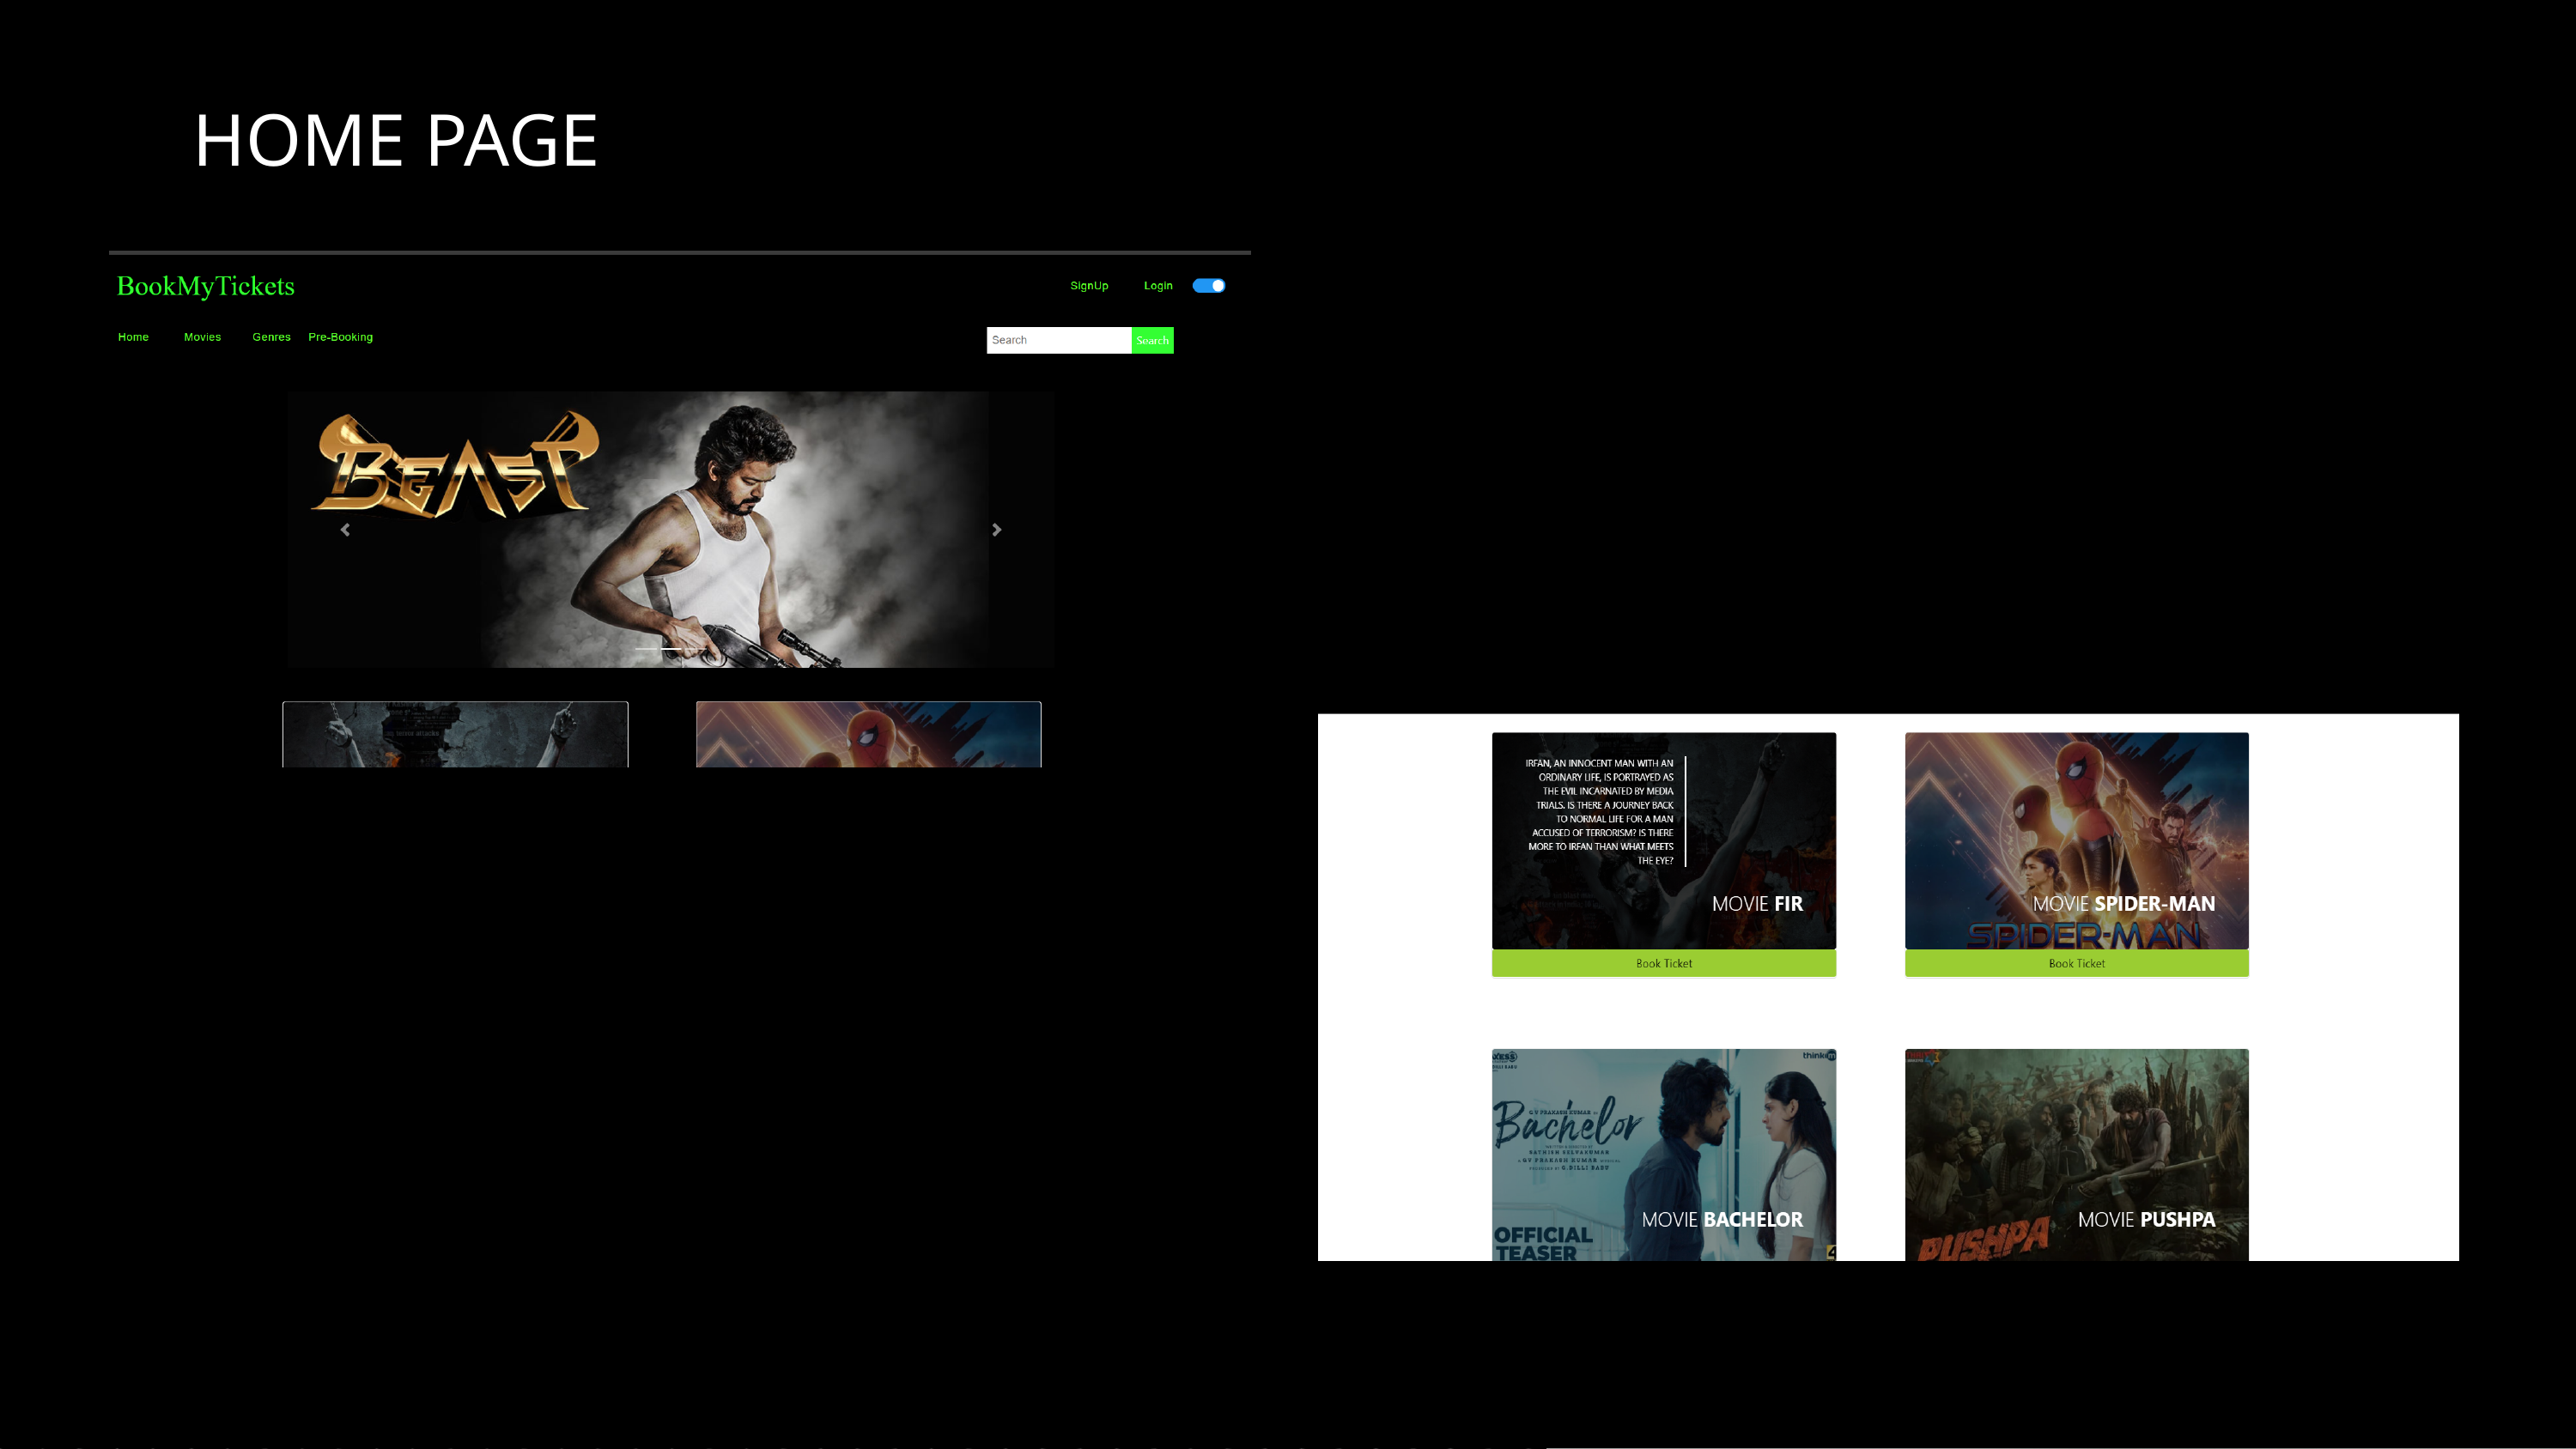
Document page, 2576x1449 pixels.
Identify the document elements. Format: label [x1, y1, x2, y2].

picture [0, 0, 2576, 1449]
text_box [244, 530, 1306, 952]
